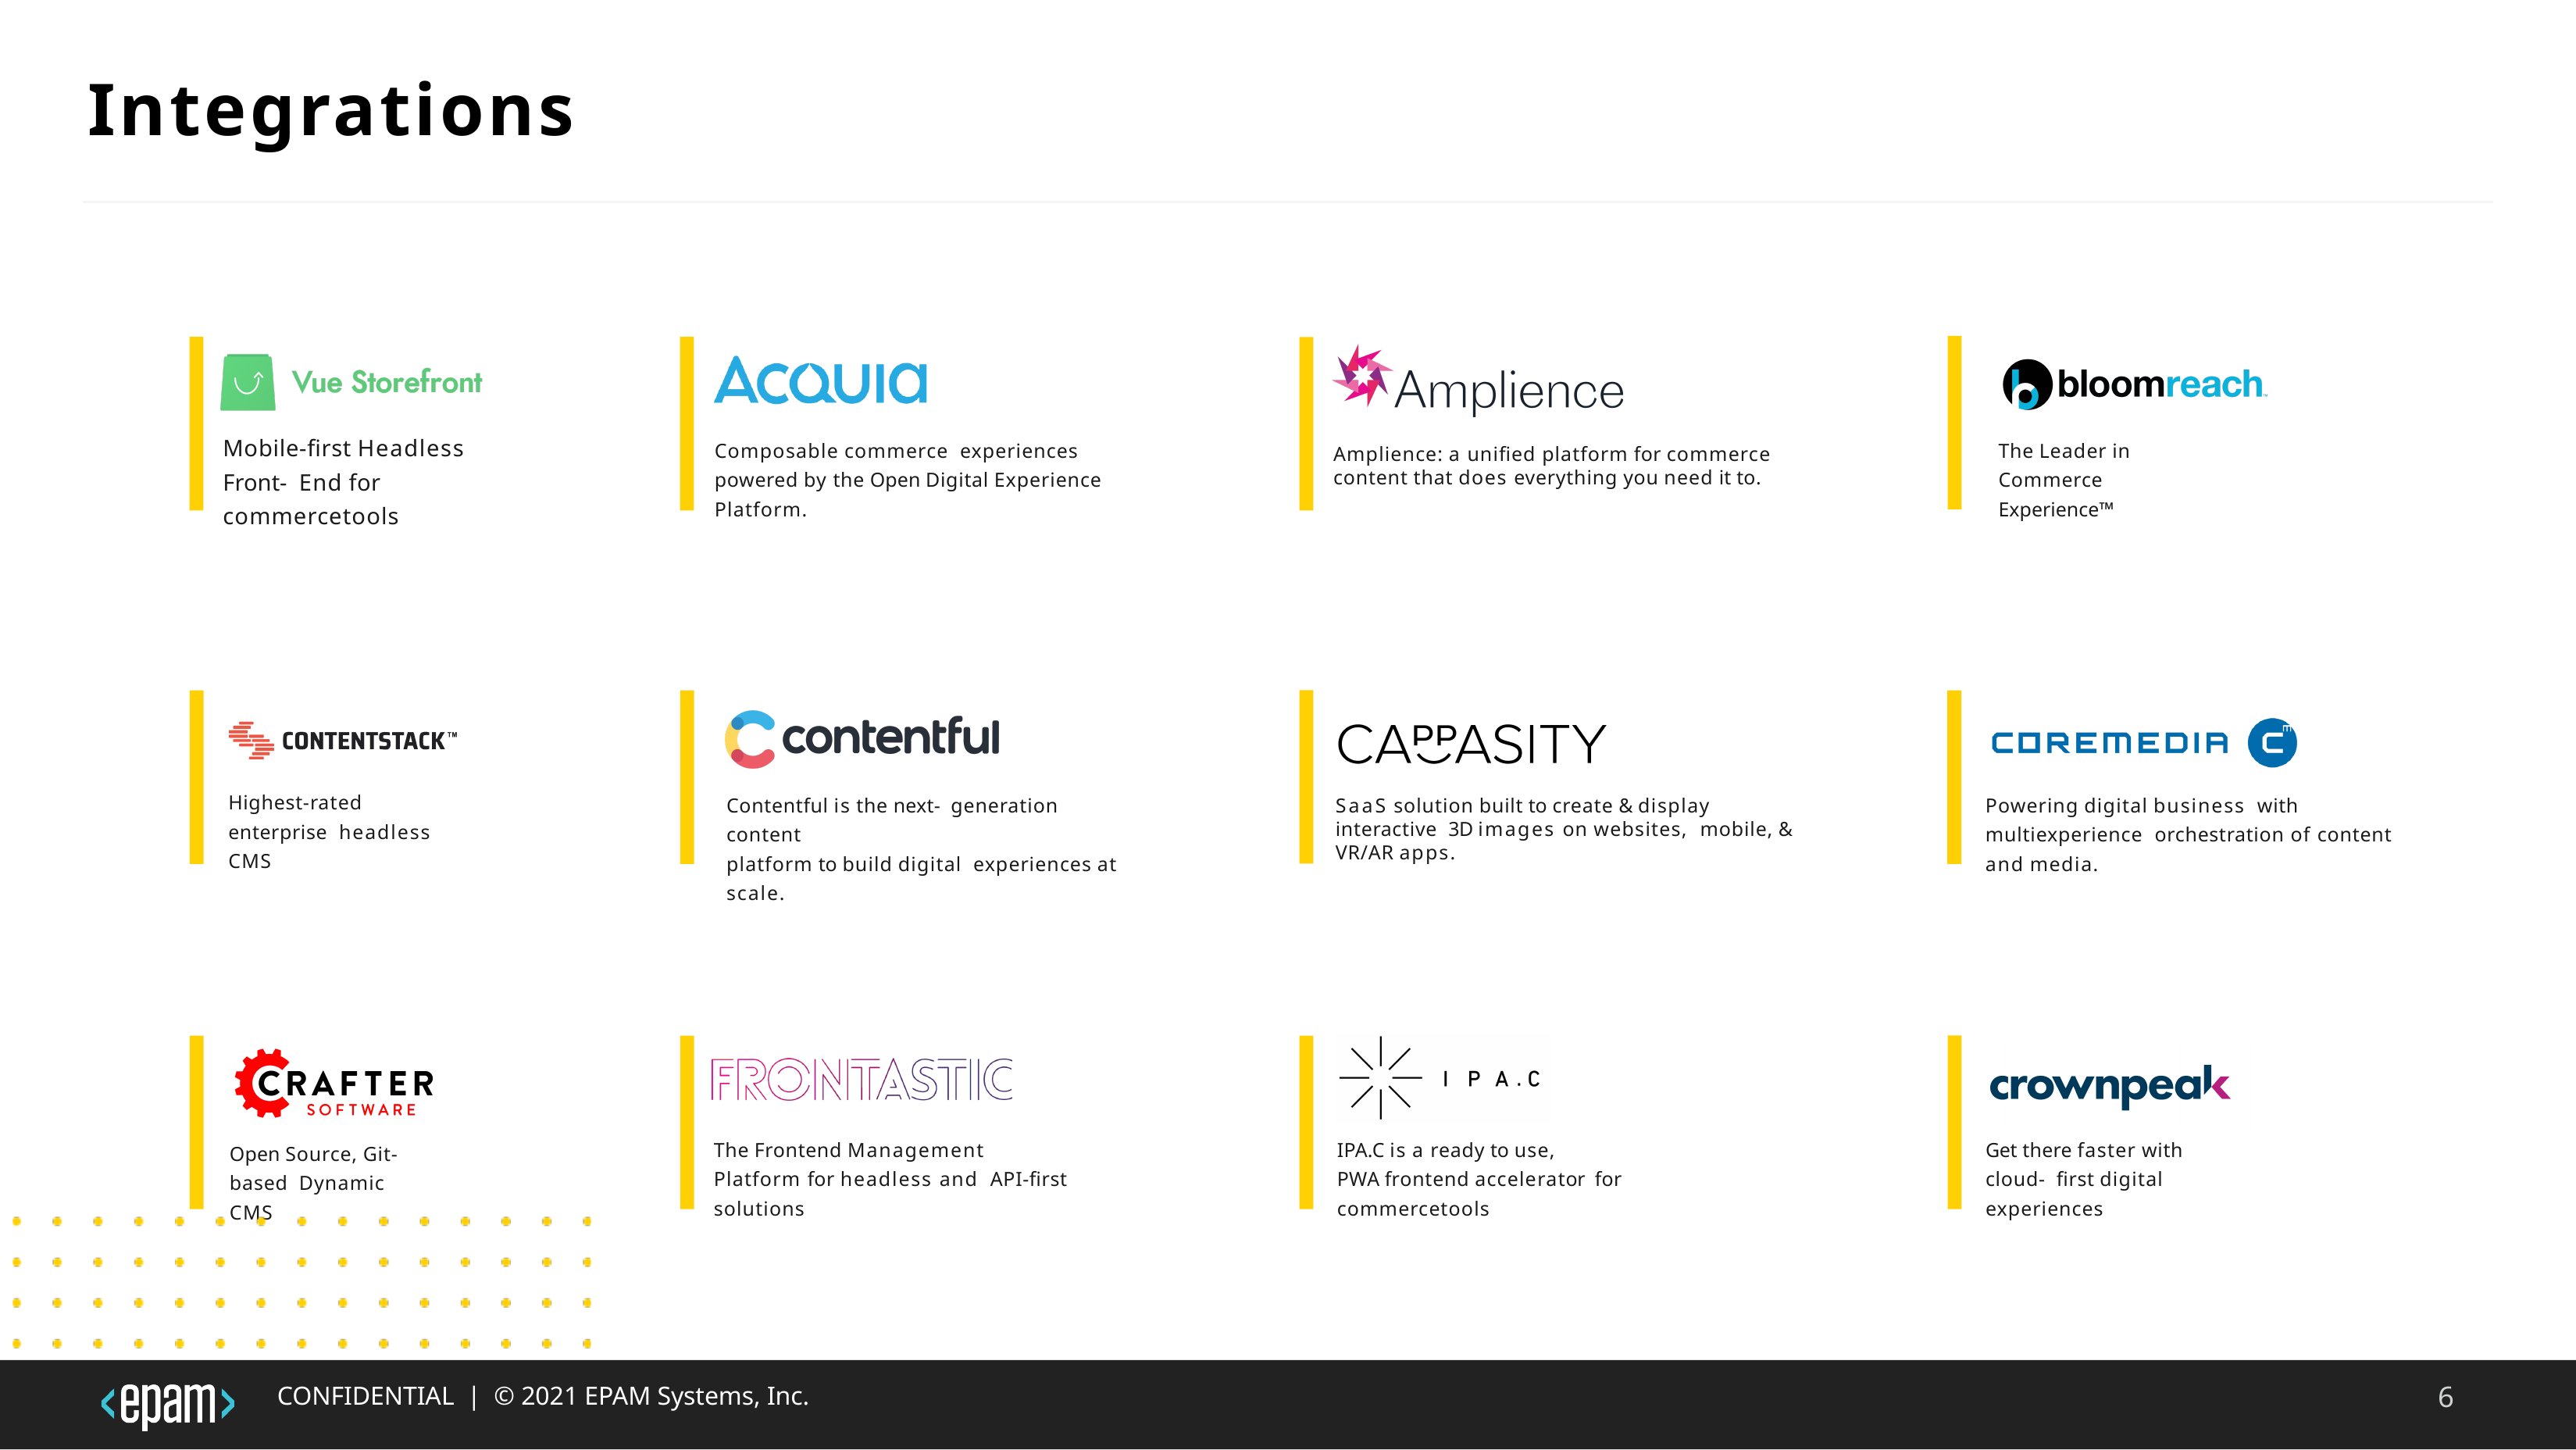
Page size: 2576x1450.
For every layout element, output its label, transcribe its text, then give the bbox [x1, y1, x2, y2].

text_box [1947, 690, 2399, 864]
text_box 6 [2436, 1377, 2456, 1413]
picture [12, 1209, 591, 1353]
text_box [680, 1035, 1076, 1209]
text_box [189, 336, 516, 511]
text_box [1299, 690, 1821, 864]
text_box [1299, 1034, 1764, 1209]
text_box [1299, 337, 1788, 511]
text_box Integrations [87, 63, 1988, 151]
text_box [189, 1035, 488, 1209]
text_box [1947, 335, 2274, 510]
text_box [680, 337, 1142, 511]
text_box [189, 674, 469, 864]
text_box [680, 690, 1126, 864]
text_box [1947, 1035, 2250, 1209]
